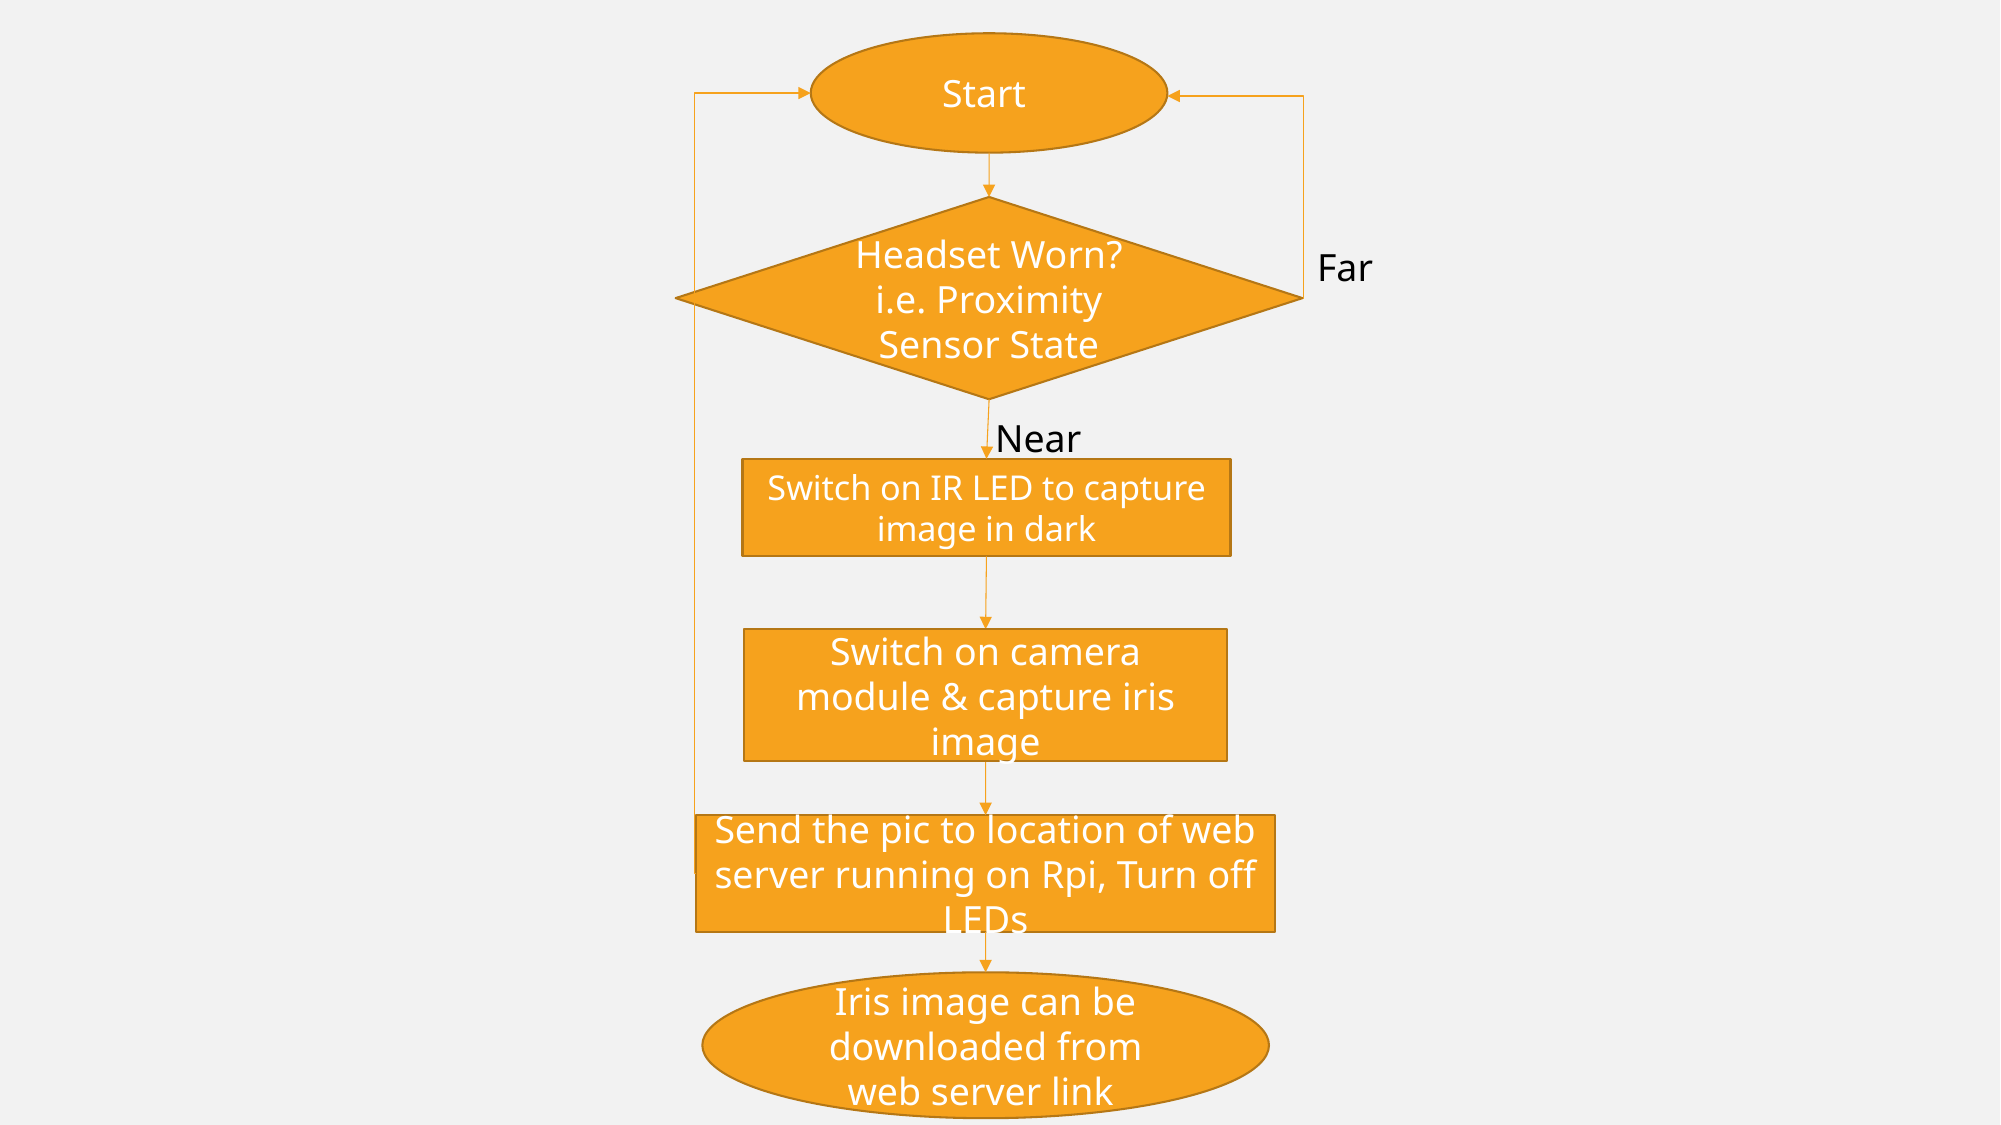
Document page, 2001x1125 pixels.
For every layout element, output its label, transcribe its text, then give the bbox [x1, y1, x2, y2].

text_box Headset Worn? i.e. Proximity Sensor State [811, 196, 1303, 401]
text_box Start [809, 32, 1169, 154]
text_box Far [1303, 236, 1422, 297]
text_box Switch on camera module & capture iris image [811, 628, 1228, 762]
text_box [695, 92, 811, 874]
list Switch on IR LED to capture image in dark [811, 458, 1232, 557]
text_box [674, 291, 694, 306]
text_box Near [980, 407, 1101, 468]
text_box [1167, 95, 1303, 299]
text_box Iris image can be downloaded from web server link [701, 971, 1271, 1120]
text_box Send the pic to location of web server running on Rpi, Turn off LEDs [695, 814, 1276, 933]
